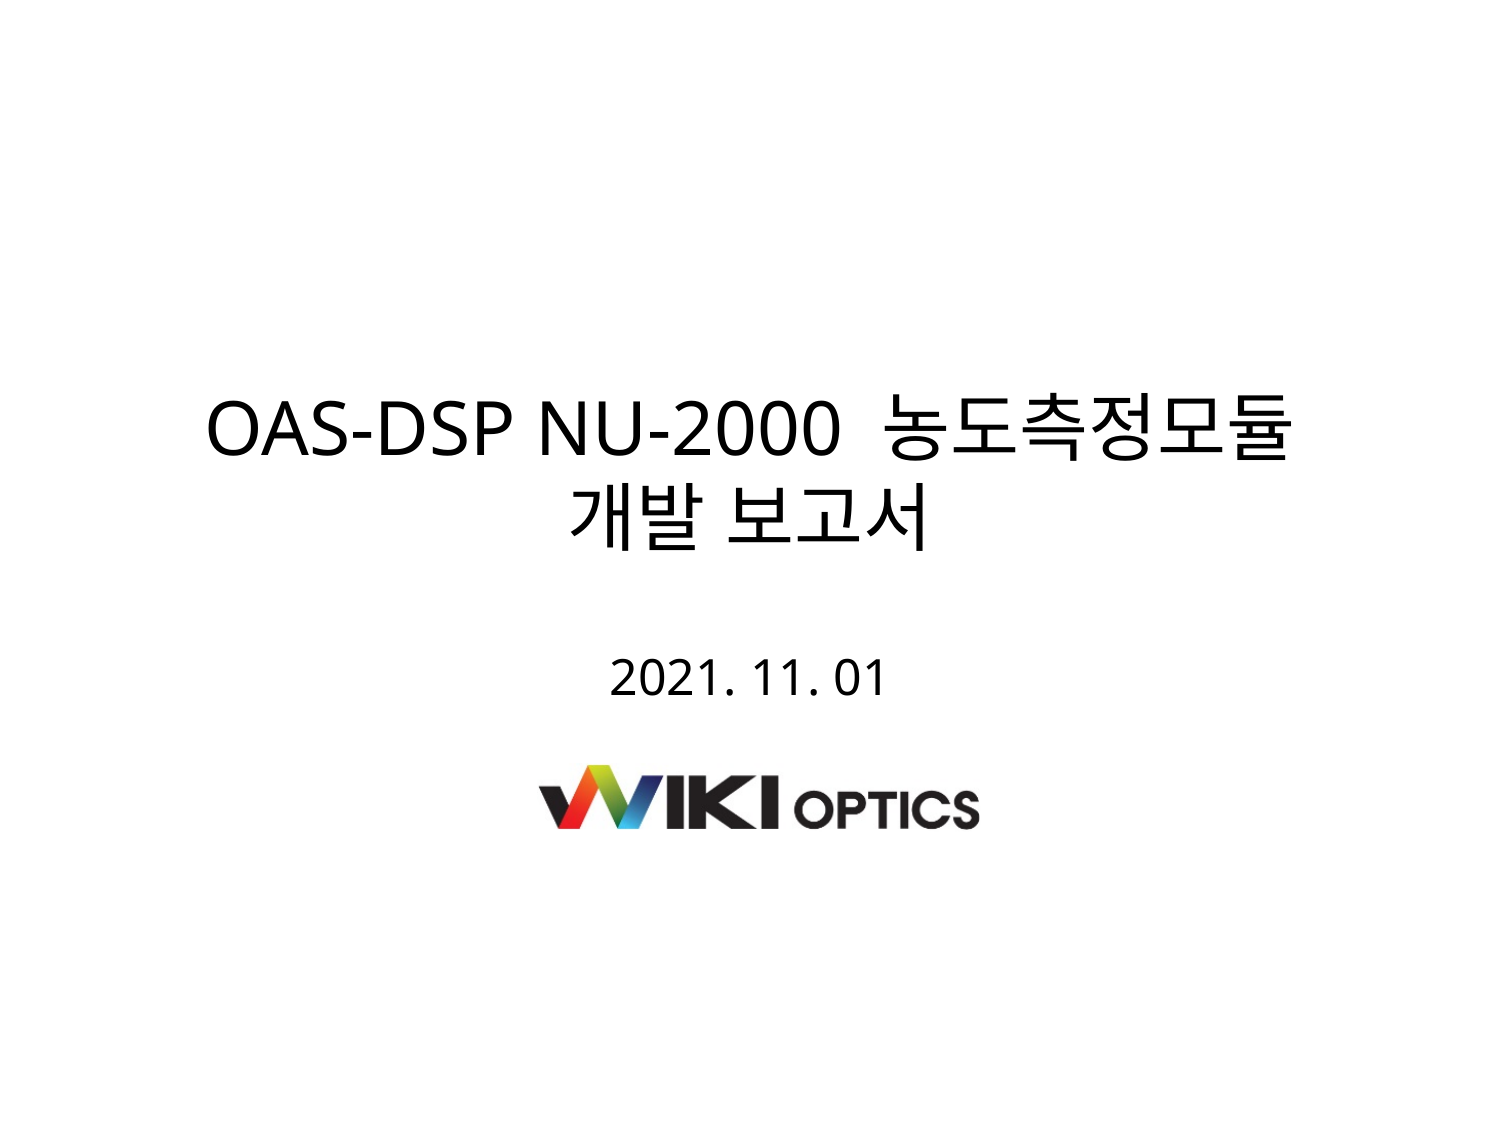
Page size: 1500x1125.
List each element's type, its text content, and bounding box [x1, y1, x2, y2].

picture [537, 762, 981, 833]
subtitle 2021. 11. 01 [224, 637, 1276, 926]
title OAS-DSP NU-2000 농도측정모듈 개발 보고서 [112, 349, 1388, 591]
